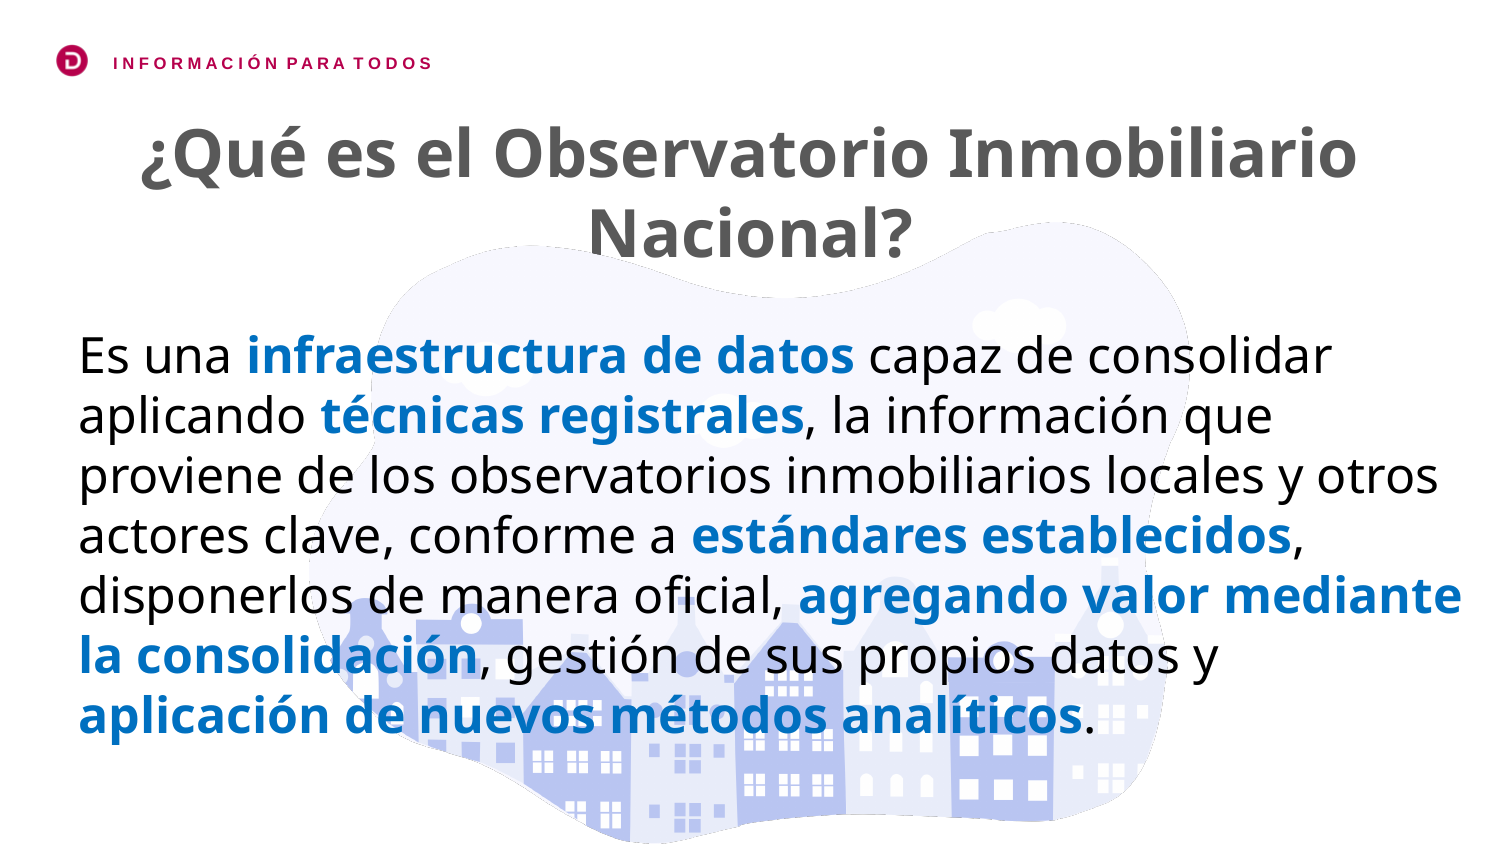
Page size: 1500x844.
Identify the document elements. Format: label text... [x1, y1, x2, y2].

list Es una infraestructura de datos capaz de consolidar aplicando técnicas registrales, la información que proviene de los observatorios inmobiliarios locales y otros actores clave, conforme a estándares establecidos, disponerlos de manera oficial, agregando valor mediante la consolidación, gestión de sus propios datos y aplicación de nuevos métodos analíticos. [63, 316, 304, 844]
picture [309, 222, 1191, 844]
picture [53, 42, 91, 79]
title ¿Qué es el Observatorio Inmobiliario Nacional? [31, 103, 1469, 206]
list Es una infraestructura de datos capaz de consolidar aplicando técnicas registrales, la información que proviene de los observatorios inmobiliarios locales y otros actores clave, conforme a estándares establecidos, disponerlos de manera oficial, agregando valor mediante la consolidación, gestión de sus propios datos y aplicación de nuevos métodos analíticos. [1196, 316, 1500, 844]
